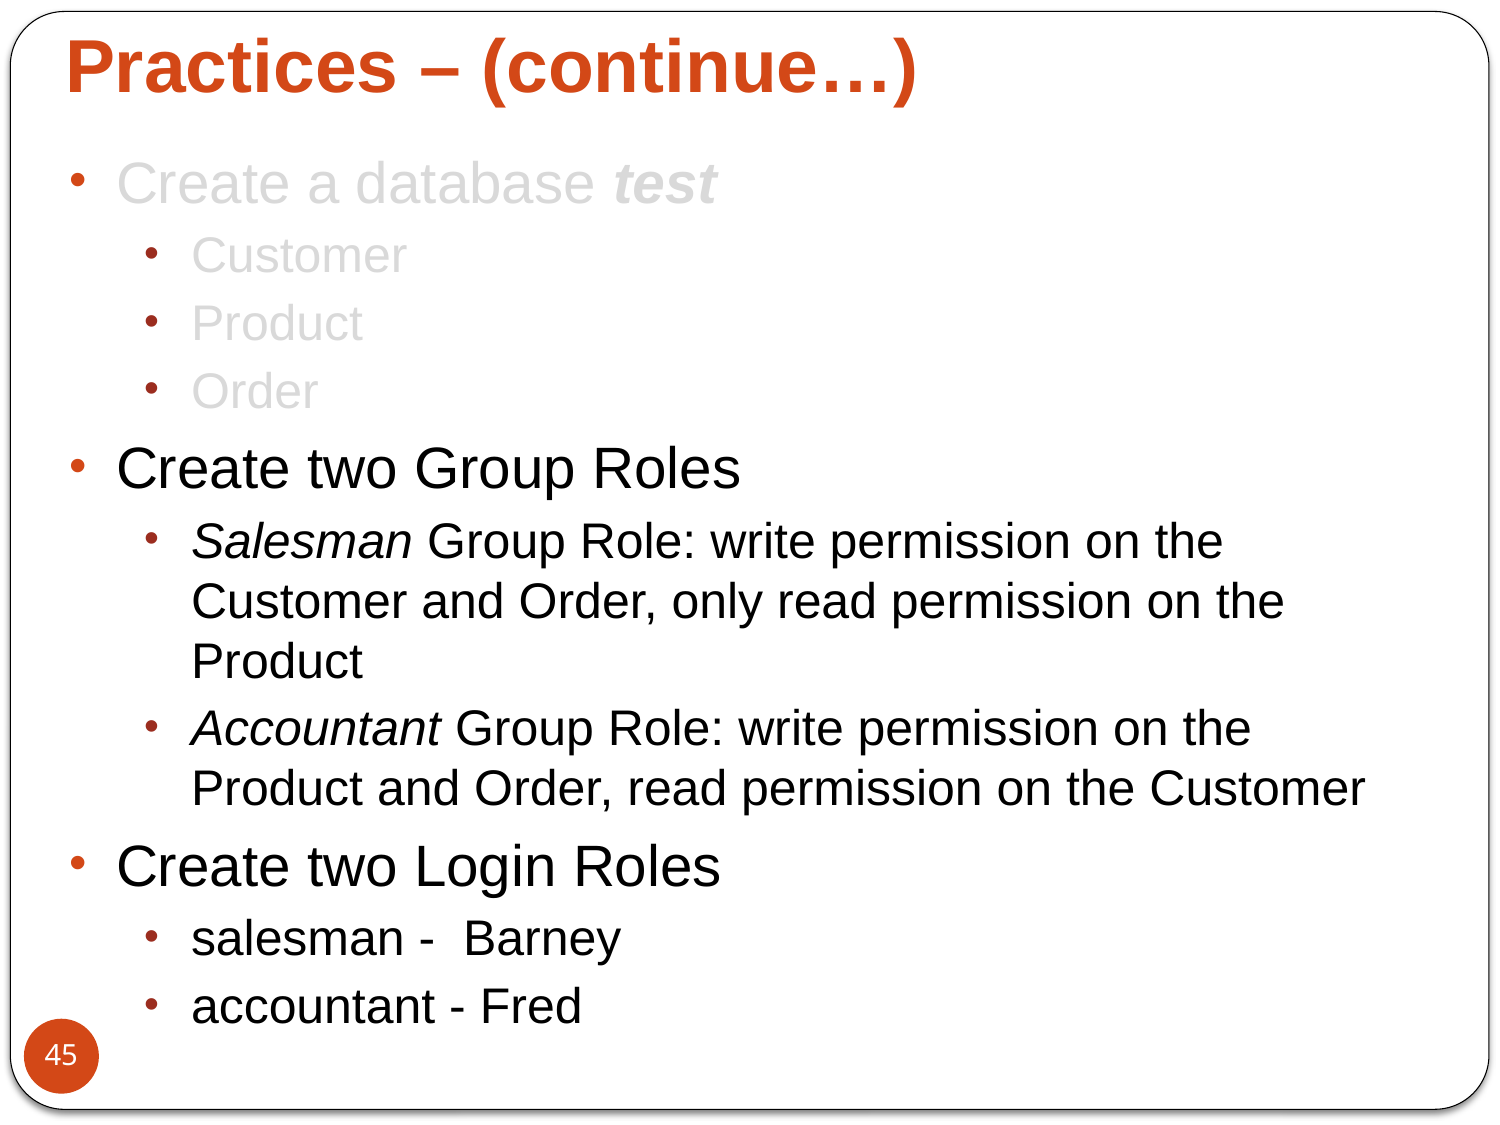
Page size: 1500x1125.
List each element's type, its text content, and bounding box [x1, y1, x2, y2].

slide_number 45 [23, 1019, 99, 1094]
title Practices – (continue…) [49, 0, 1426, 133]
text_box Create a database test Customer Product Order Create two Group Roles Salesman Group Role: write permission on the Customer and Order, only read permission on the Product Accountant Group Role: write permission on the Product and Order, read permission on the Customer Create two Login Roles salesman - Barney accountant - Fred [54, 137, 1430, 1057]
